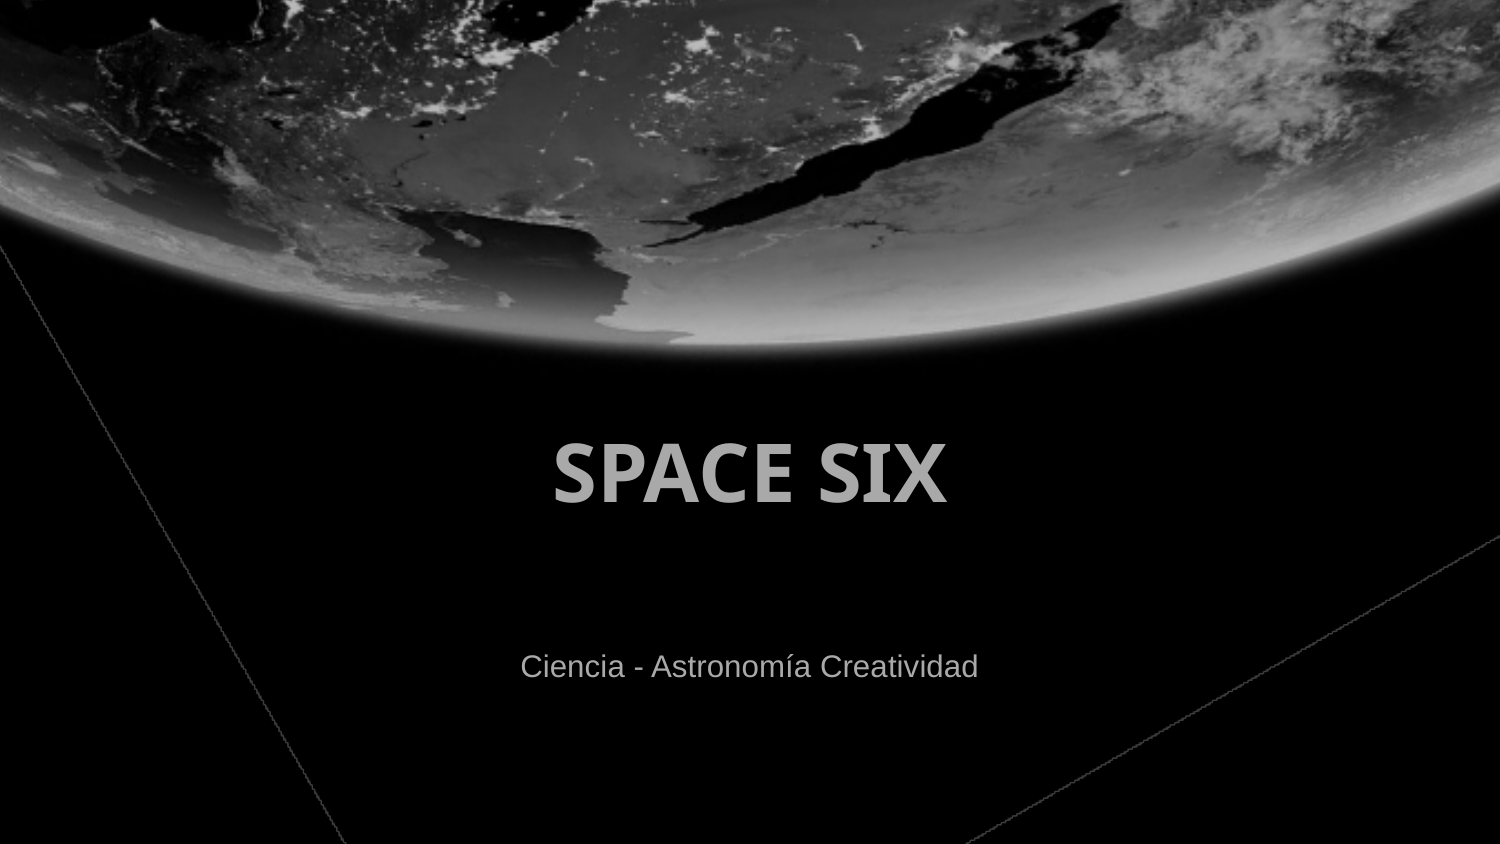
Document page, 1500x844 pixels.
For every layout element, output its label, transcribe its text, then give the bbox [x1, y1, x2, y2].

text_box Ciencia - Astronomía Creatividad [376, 644, 1124, 685]
text_box SPACE SIX [148, 418, 1352, 522]
picture [0, 0, 1500, 844]
